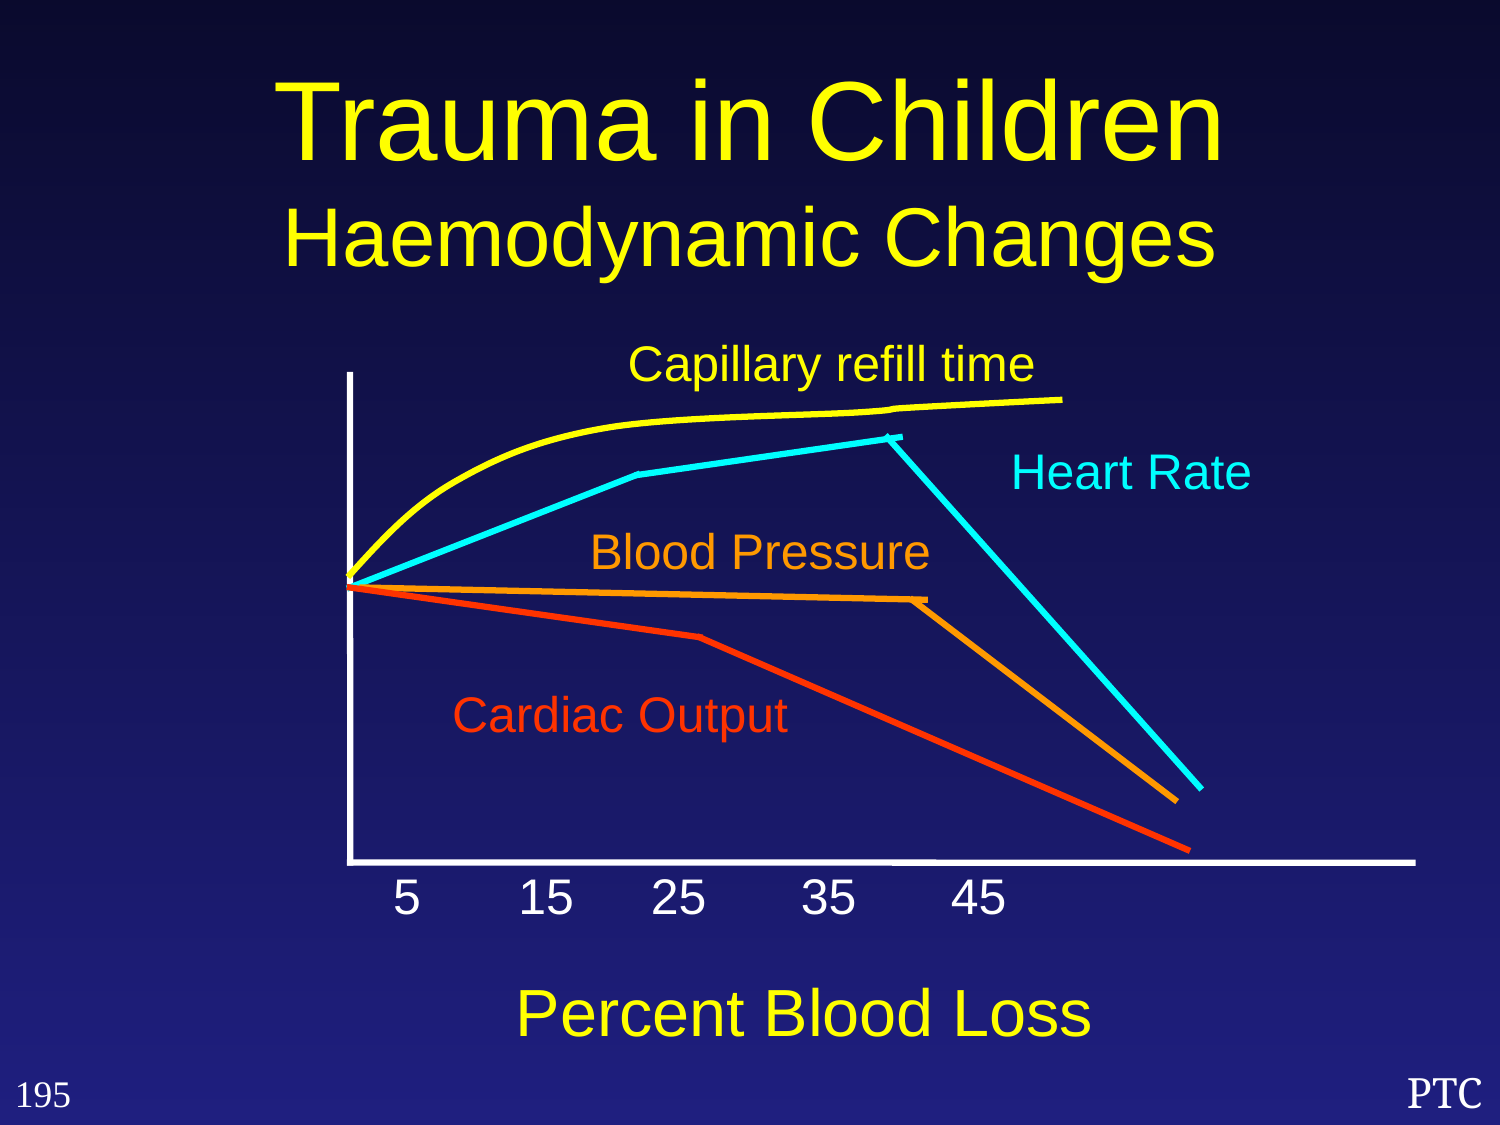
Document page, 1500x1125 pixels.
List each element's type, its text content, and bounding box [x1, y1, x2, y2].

text_box Percent Blood Loss [500, 961, 1109, 1058]
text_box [362, 512, 1175, 587]
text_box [349, 587, 1188, 850]
text_box 195 [0, 1061, 86, 1123]
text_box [1060, 431, 1268, 788]
text_box Trauma in Children Haemodynamic Changes [112, 71, 1388, 260]
text_box 5 15 25 35 45 [322, 856, 1103, 933]
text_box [349, 324, 1060, 575]
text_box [349, 575, 362, 587]
